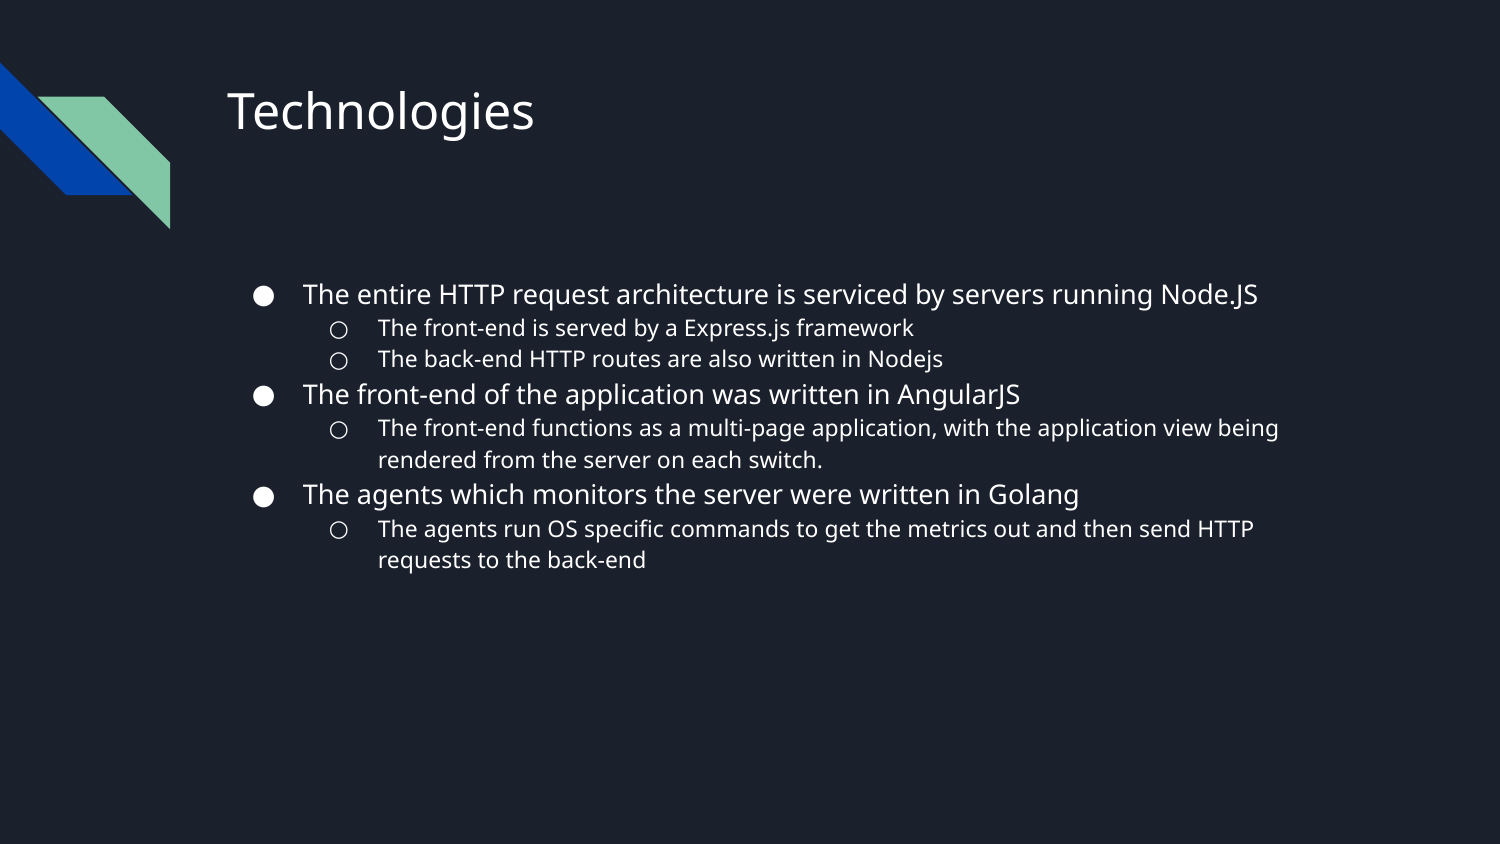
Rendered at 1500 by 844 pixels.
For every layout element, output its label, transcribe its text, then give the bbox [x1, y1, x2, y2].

title Technologies [212, 64, 1368, 215]
list The entire HTTP request architecture is serviced by servers running Node.JS The front-end is served by a Express.js framework The back-end HTTP routes are also written in Nodejs The front-end of the application was written in AngularJS The front-end functions as a multi-page application, with the application view being rendered from the server on each switch. The agents which monitors the server were written in Golang The agents run OS specific commands to get the metrics out and then send HTTP requests to the back-end [212, 257, 1368, 735]
